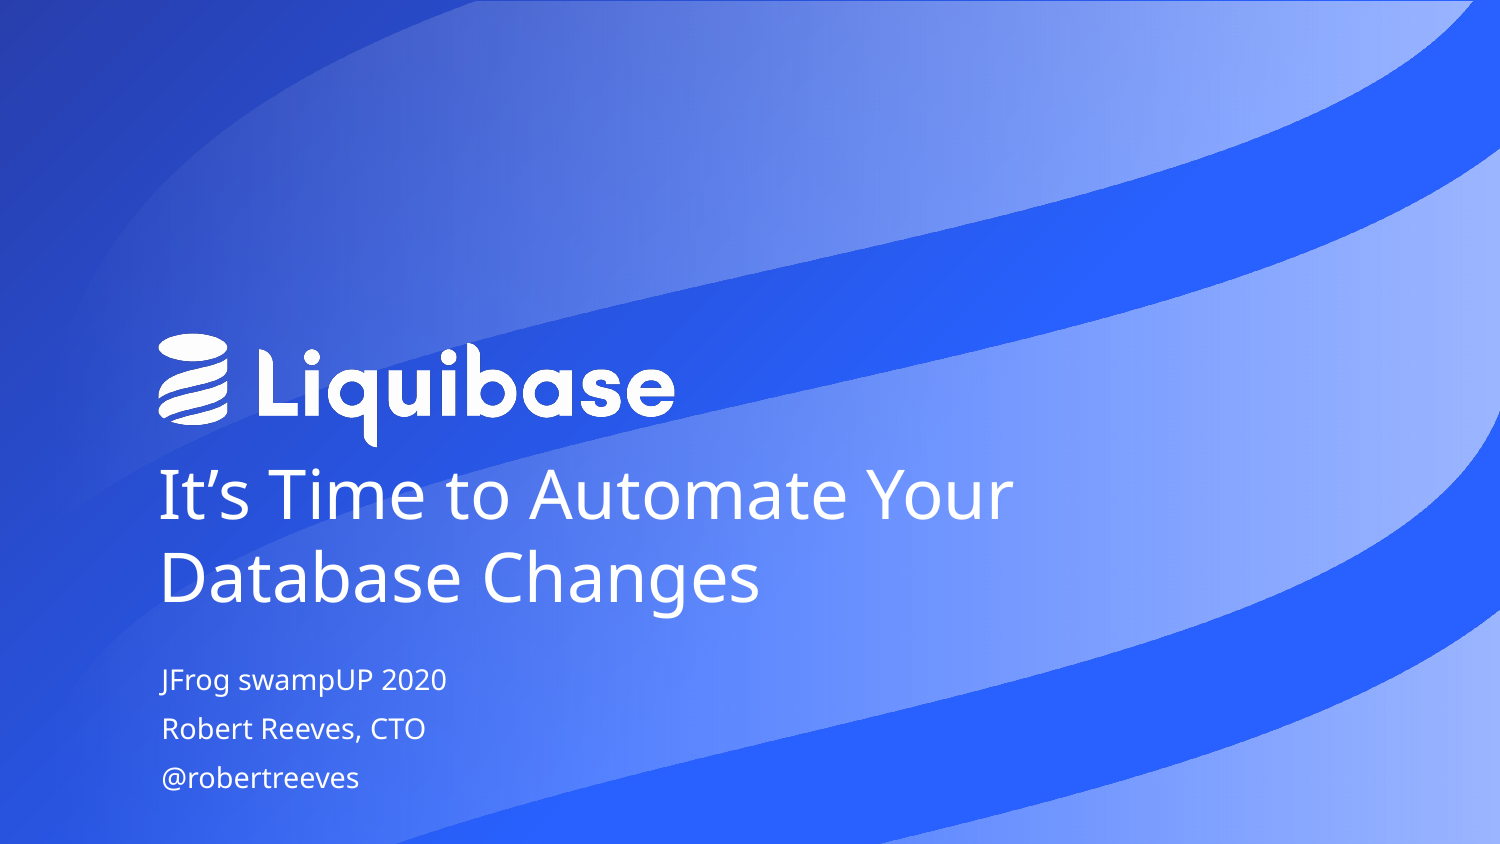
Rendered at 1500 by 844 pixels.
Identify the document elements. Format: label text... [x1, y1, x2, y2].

subtitle JFrog swampUP 2020 Robert Reeves, CTO @robertreeves [146, 654, 1272, 802]
title It’s Time to Automate Your Database Changes [143, 551, 1269, 624]
picture [154, 329, 680, 452]
